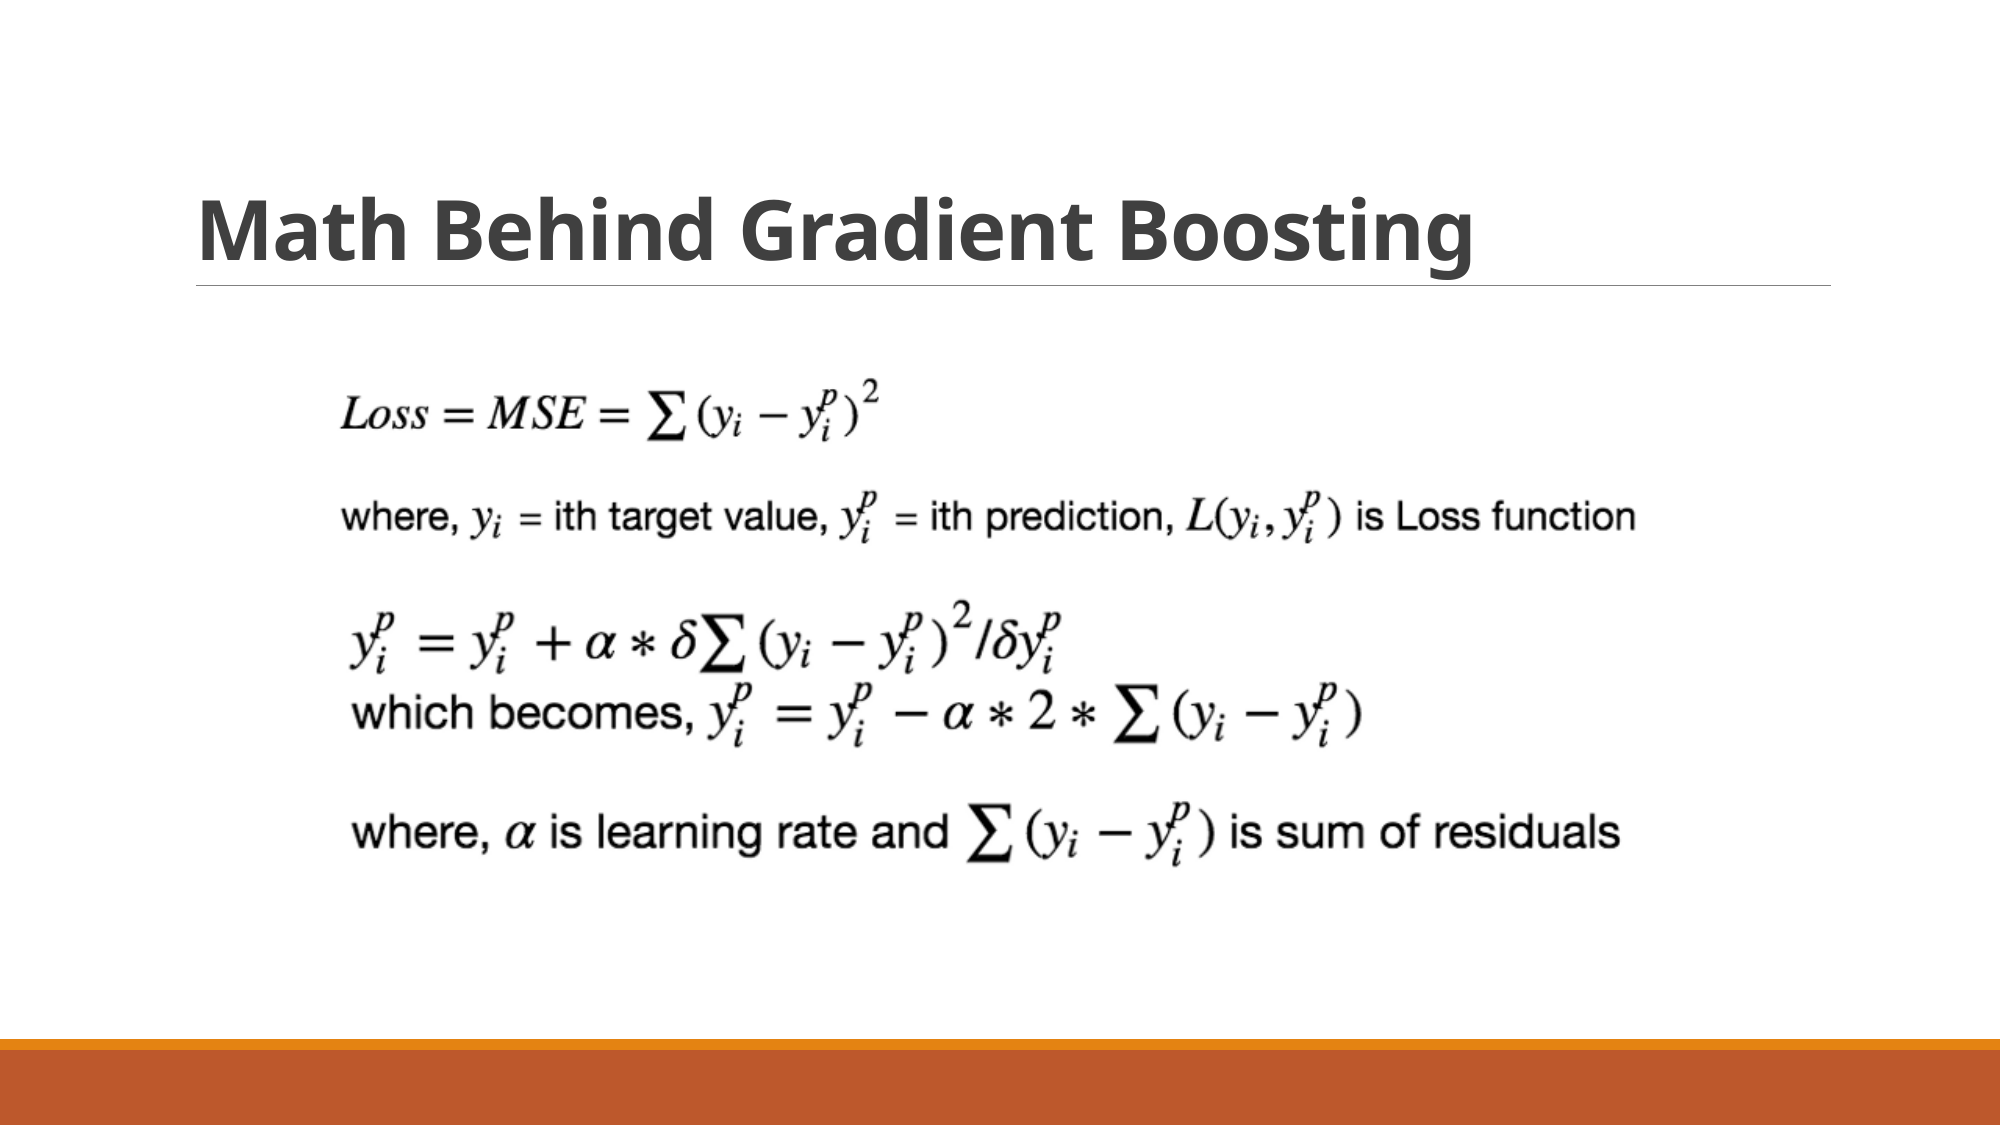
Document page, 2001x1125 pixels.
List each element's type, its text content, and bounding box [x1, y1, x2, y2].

title Math Behind Gradient Boosting [180, 47, 1830, 285]
picture [315, 585, 1685, 891]
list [315, 366, 1685, 565]
